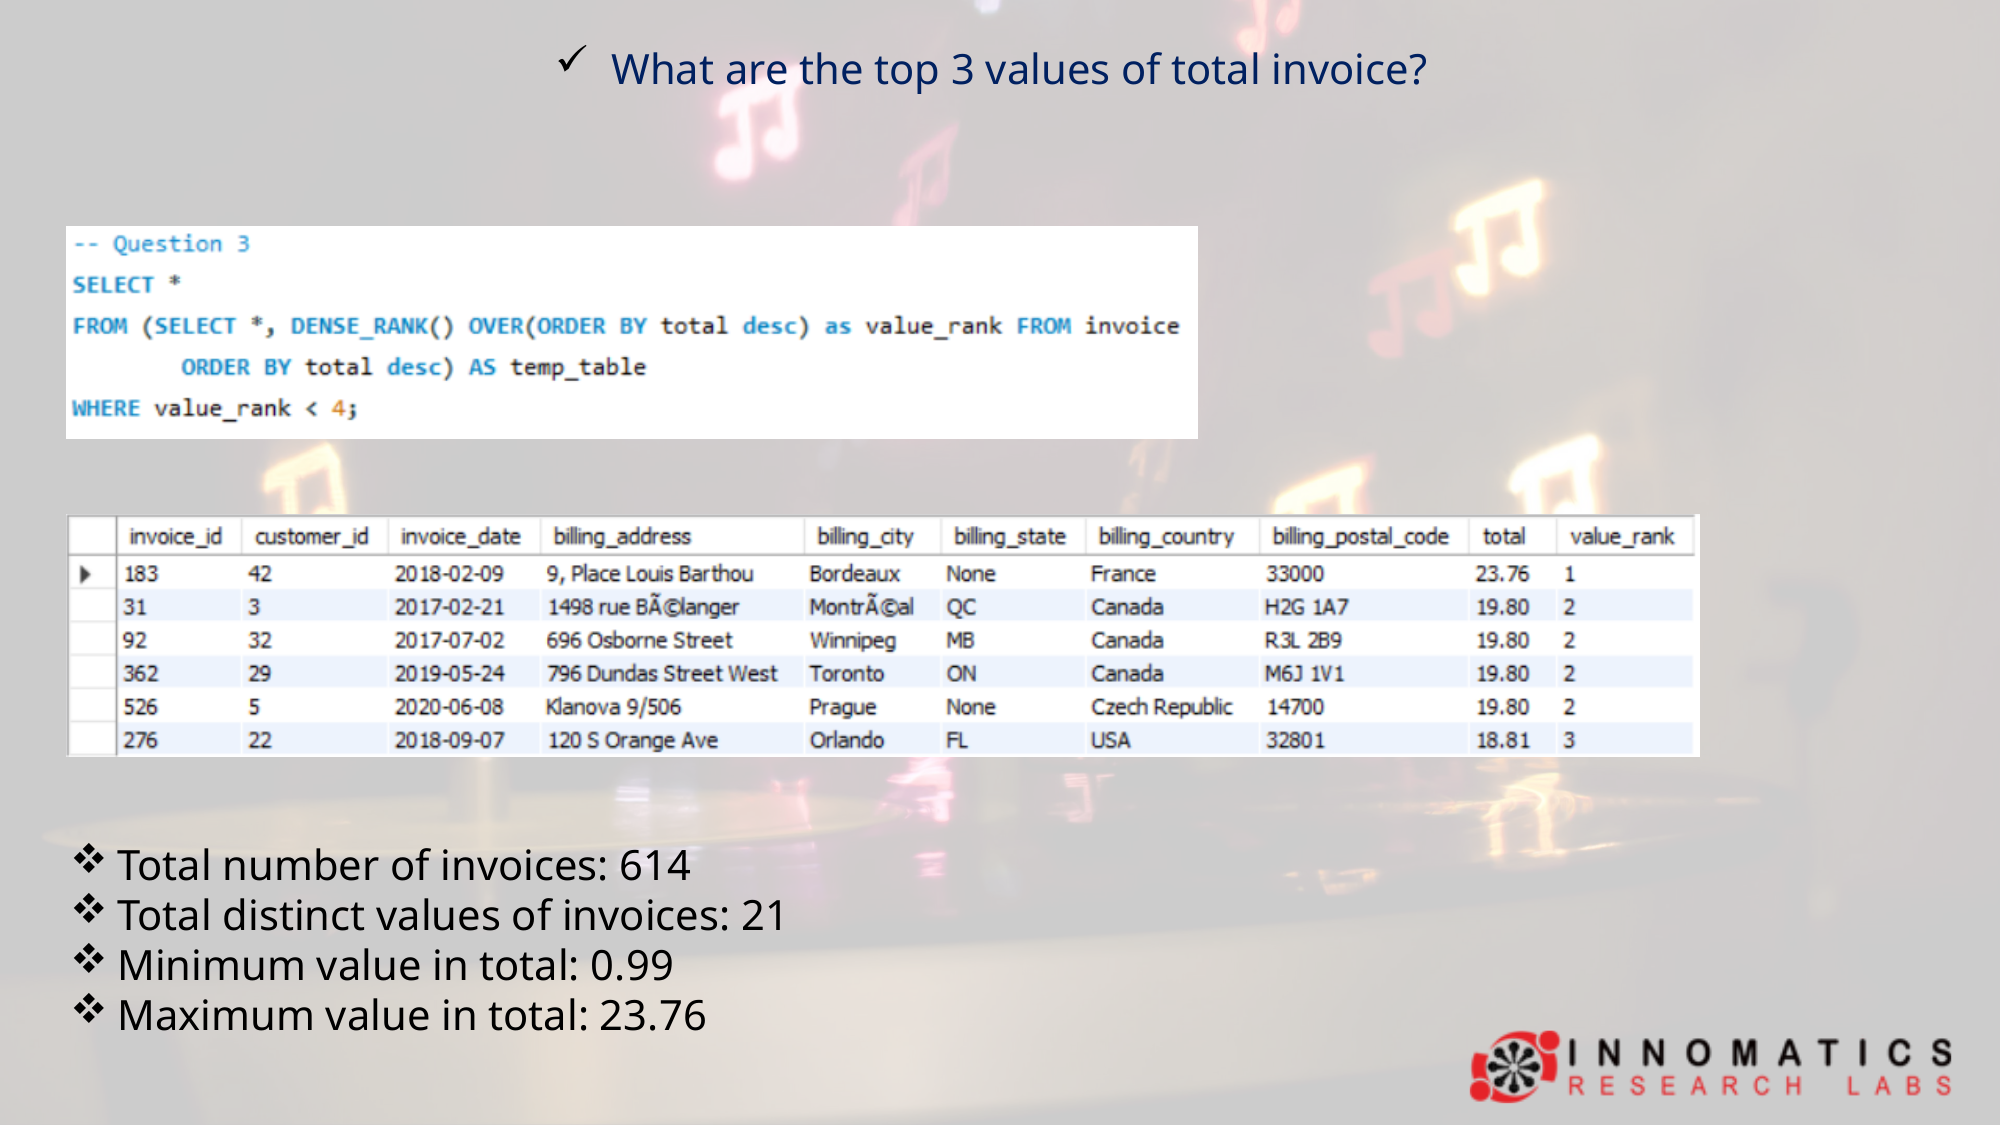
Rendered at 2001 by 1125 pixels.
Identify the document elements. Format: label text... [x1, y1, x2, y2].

picture [66, 225, 1198, 439]
picture [66, 513, 1700, 757]
text_box Total number of invoices: 614 Total distinct values of invoices: 21 Minimum value in total: 0.99 Maximum value in total: 23.76 [55, 831, 805, 1047]
picture [1445, 1014, 1975, 1125]
text_box What are the top 3 values of total invoice? [540, 35, 1460, 101]
